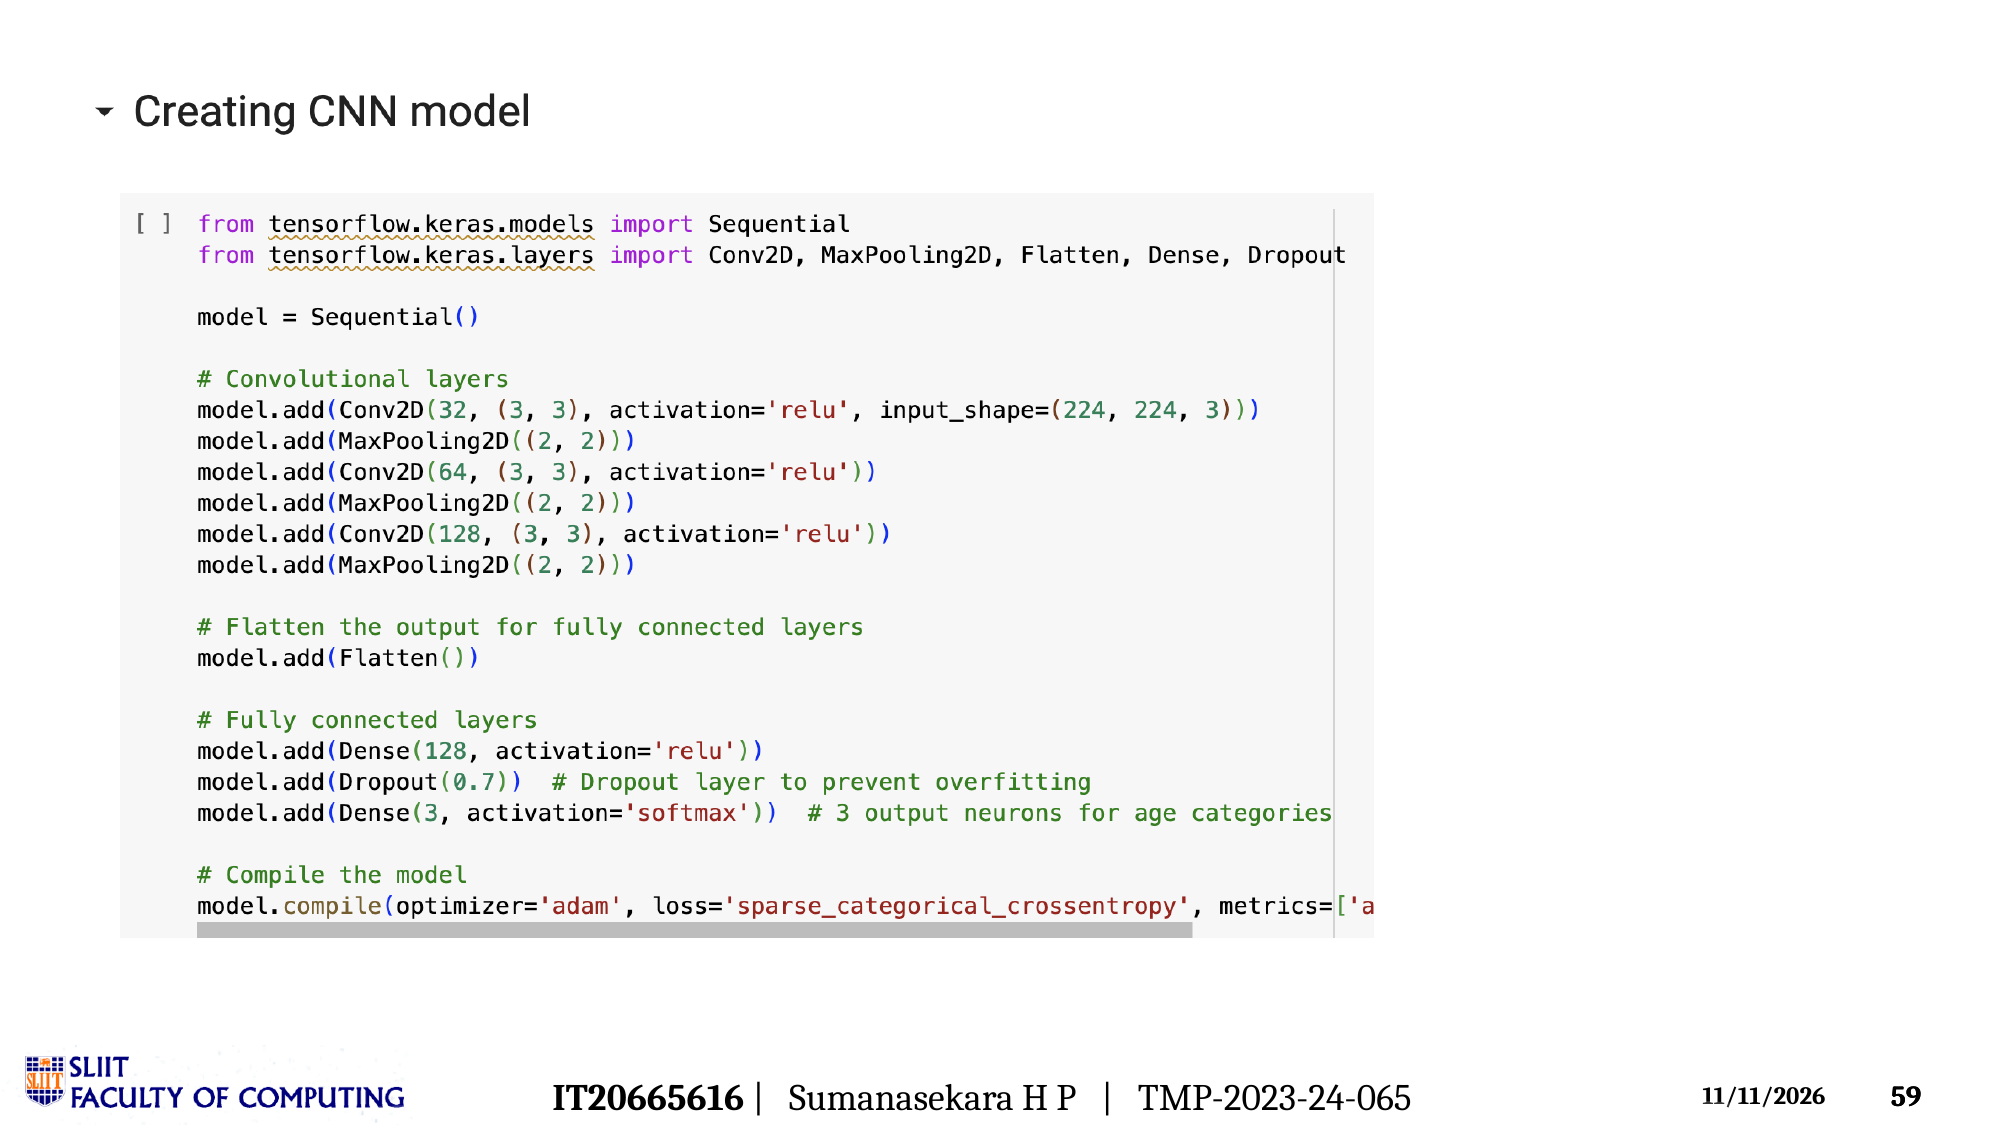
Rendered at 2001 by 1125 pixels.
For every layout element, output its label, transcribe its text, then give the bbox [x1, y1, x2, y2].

picture [93, 61, 1374, 986]
text_box IT20665616 | Sumanasekara H P | TMP-2023-24-065 [535, 1063, 1657, 1125]
picture [0, 1045, 413, 1124]
